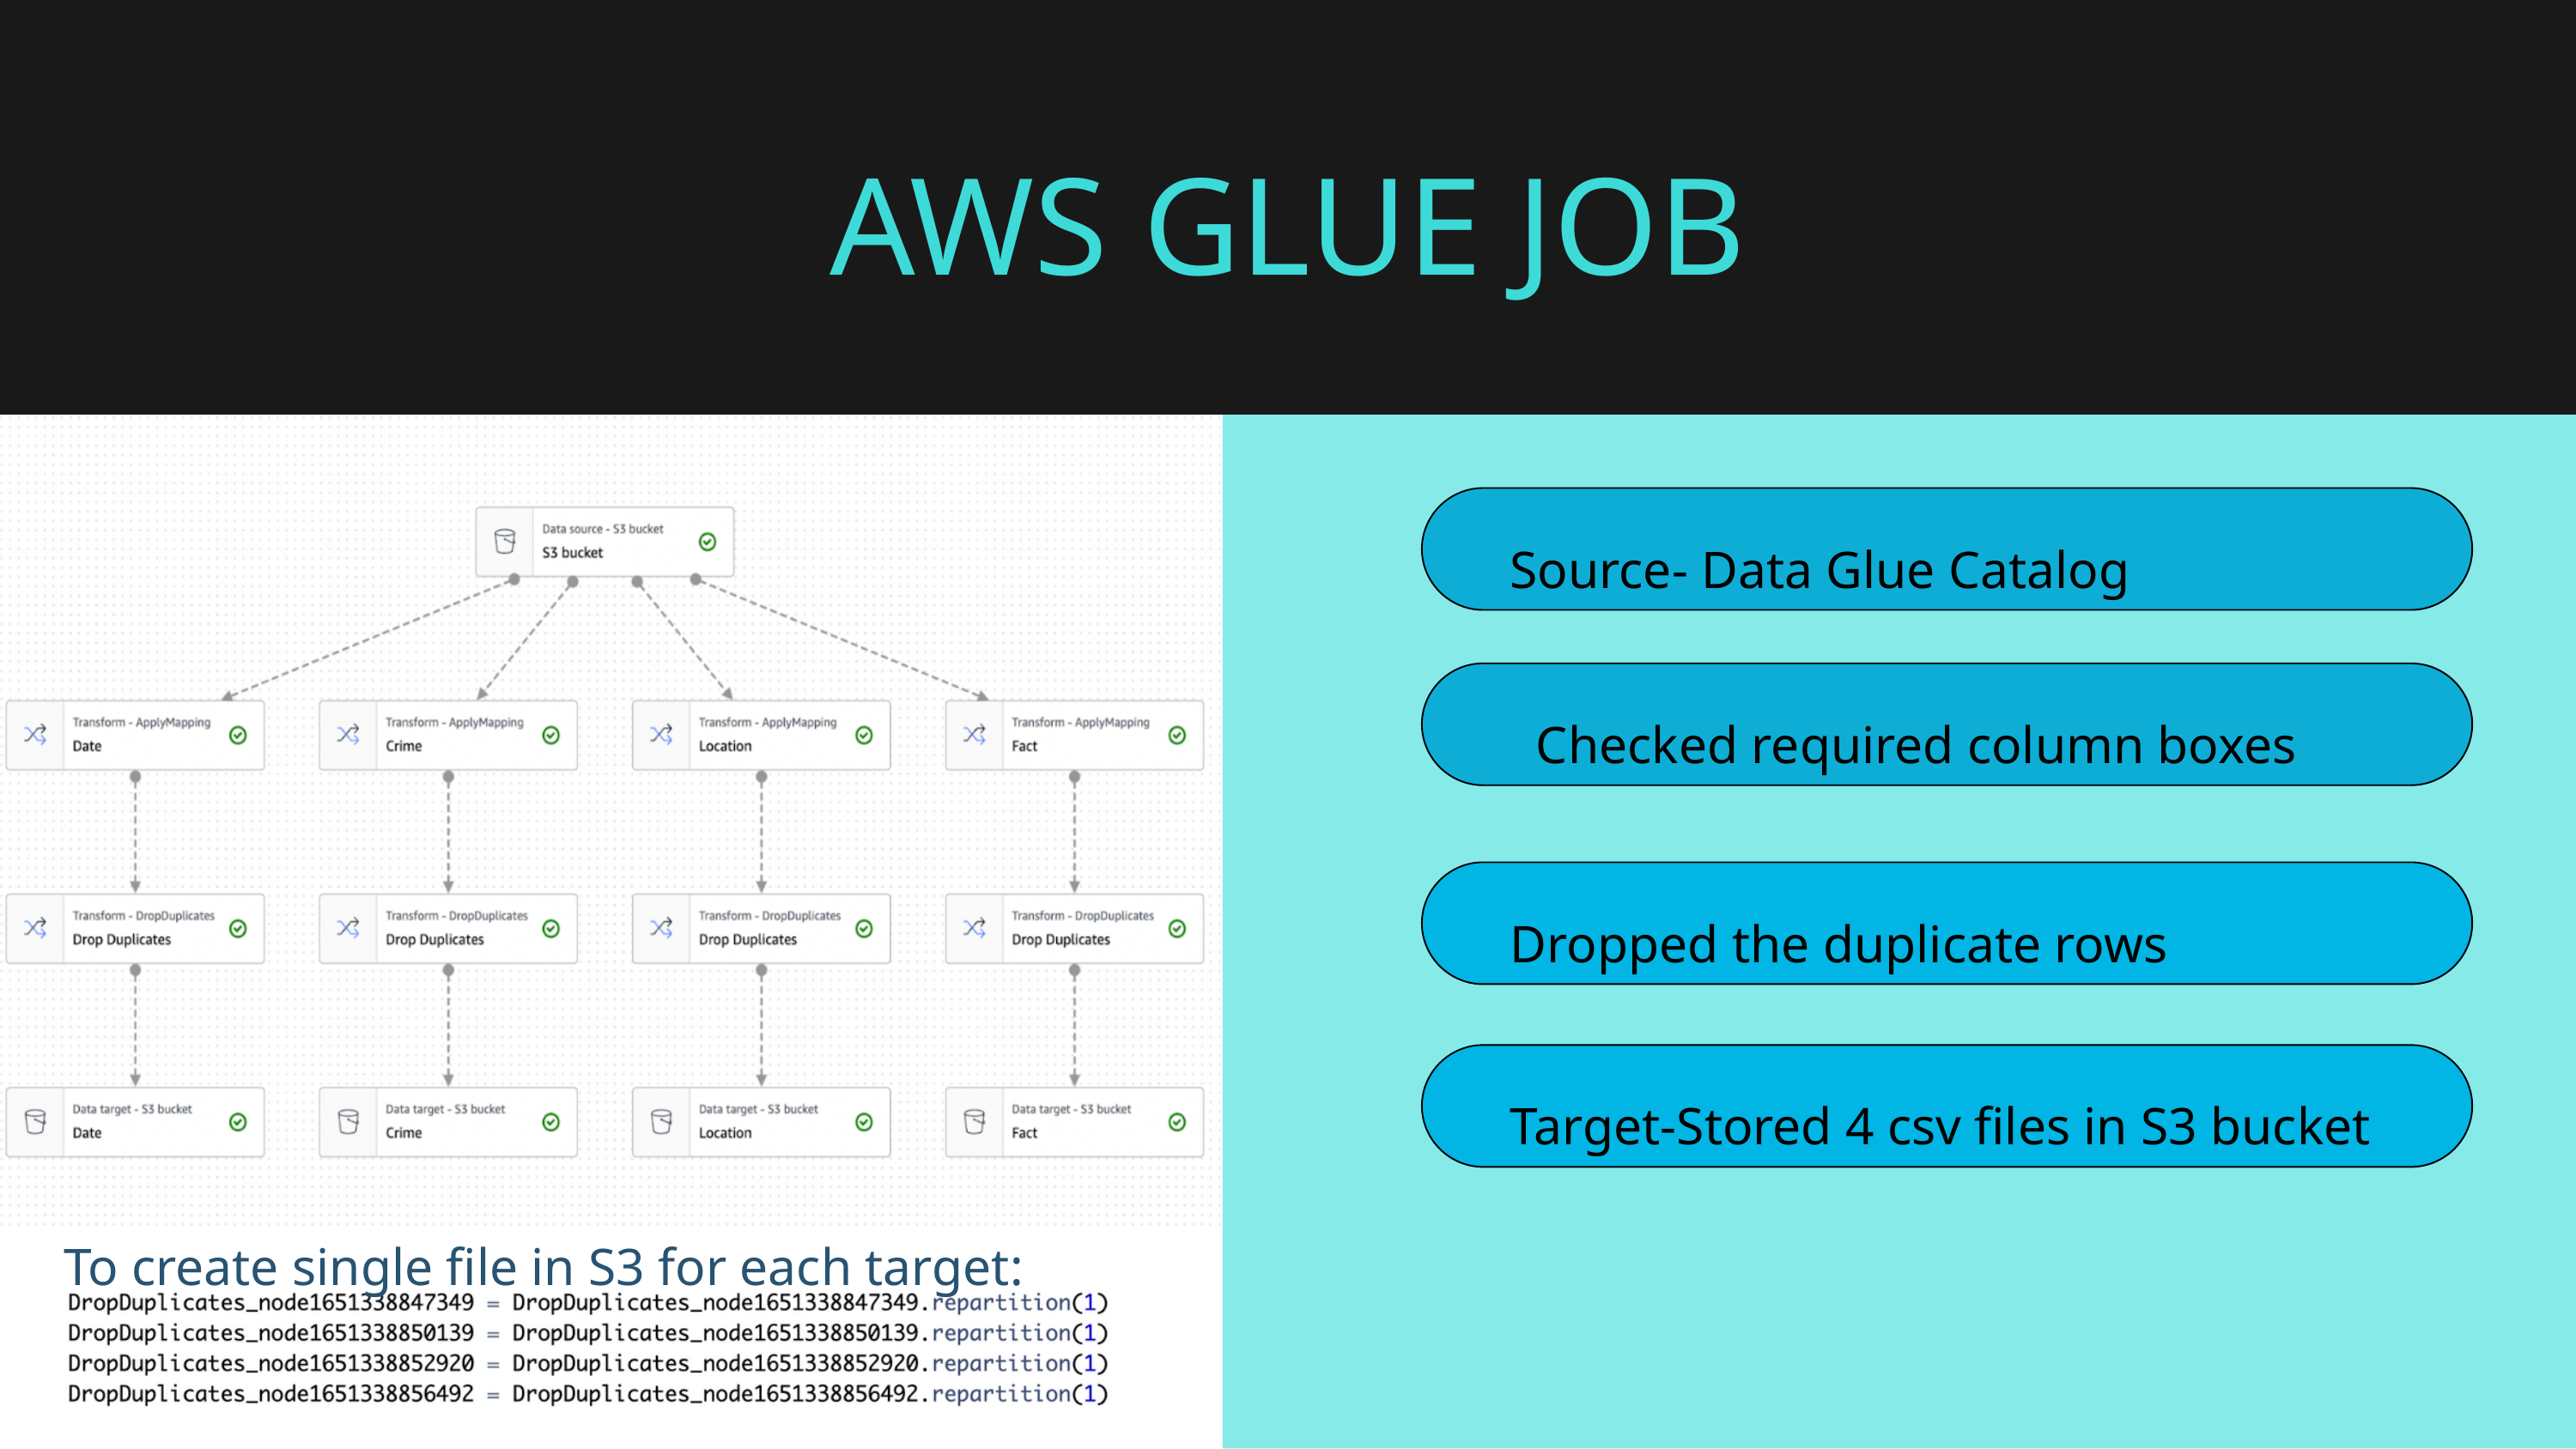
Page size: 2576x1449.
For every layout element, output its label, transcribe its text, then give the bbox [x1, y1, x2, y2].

text_box To create single file in S3 for each target: [64, 1236, 1047, 1285]
picture [63, 1286, 1127, 1427]
text_box [0, 0, 2576, 415]
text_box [1420, 662, 2474, 786]
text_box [1420, 861, 2474, 985]
picture [0, 414, 1222, 1229]
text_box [1420, 1044, 2474, 1168]
text_box [1222, 415, 2576, 1449]
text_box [1420, 487, 2474, 611]
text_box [576, 92, 2000, 343]
